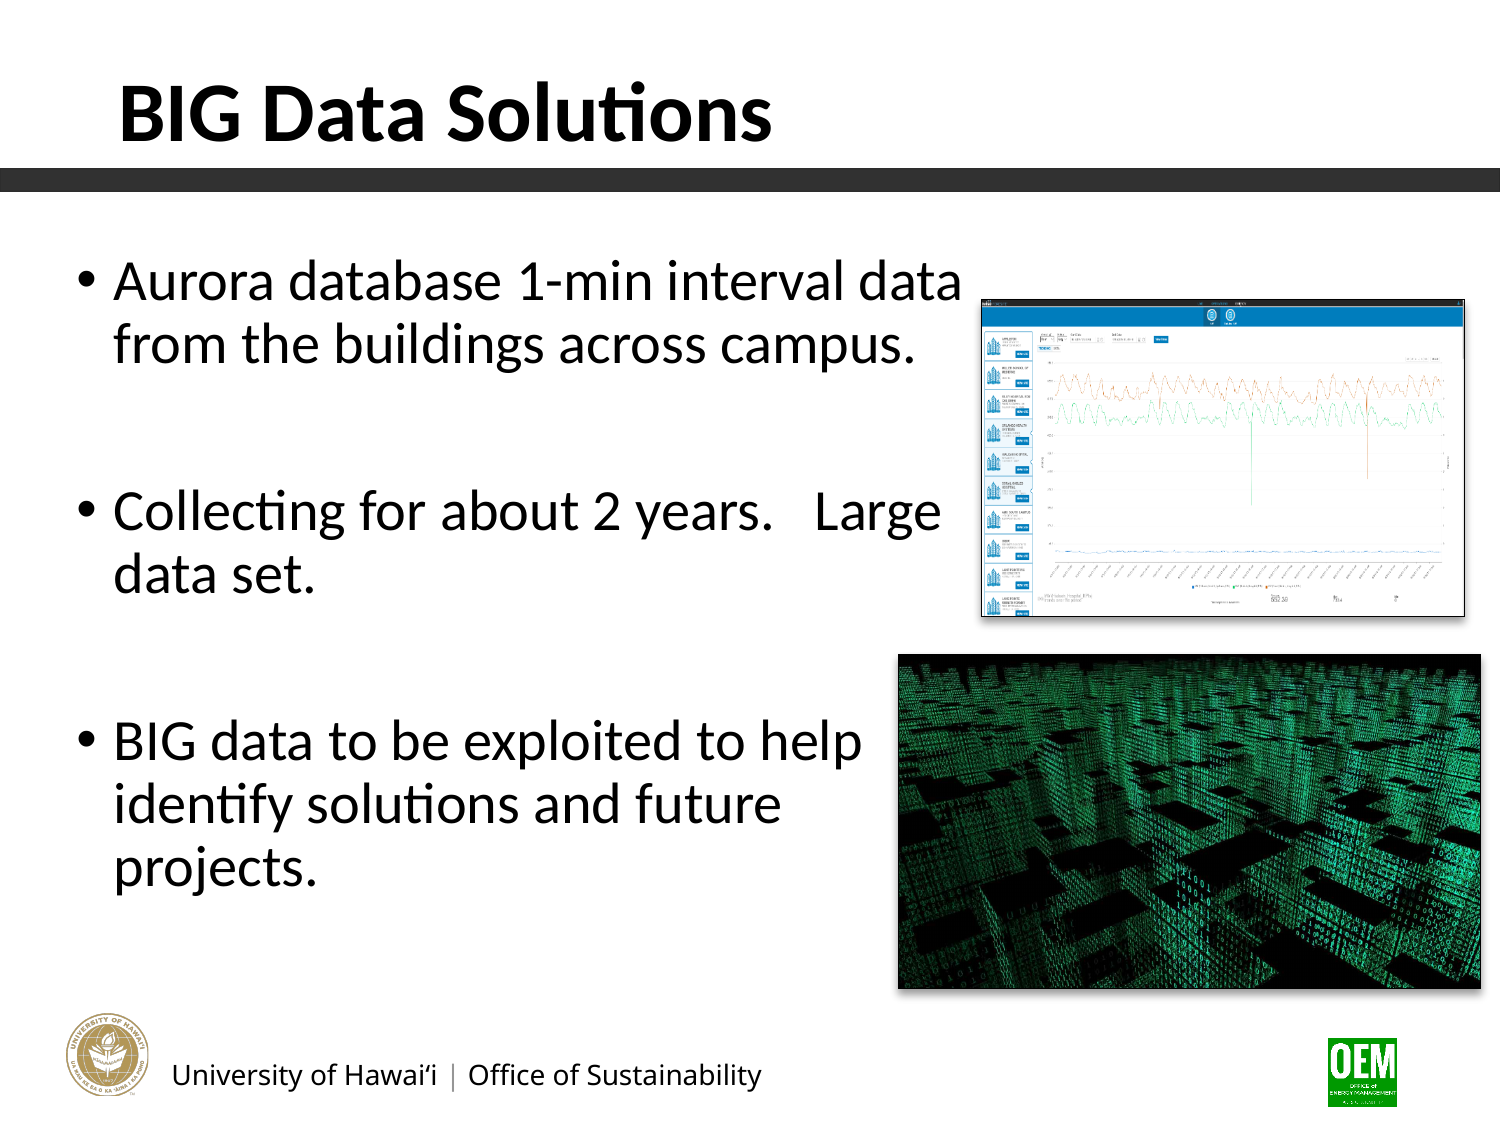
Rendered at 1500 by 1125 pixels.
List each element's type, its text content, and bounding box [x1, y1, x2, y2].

picture [1328, 1038, 1397, 1107]
picture [981, 299, 1465, 617]
picture [1226, 310, 1235, 320]
list Aurora database 1-min interval data from the buildings across campus. Collecting for about 2 years. Large data set. BIG data to be exploited to help identify solutions and future projects. [61, 242, 982, 957]
picture [1208, 310, 1216, 324]
title BIG Data Solutions [103, 59, 1397, 168]
picture [898, 654, 1481, 989]
